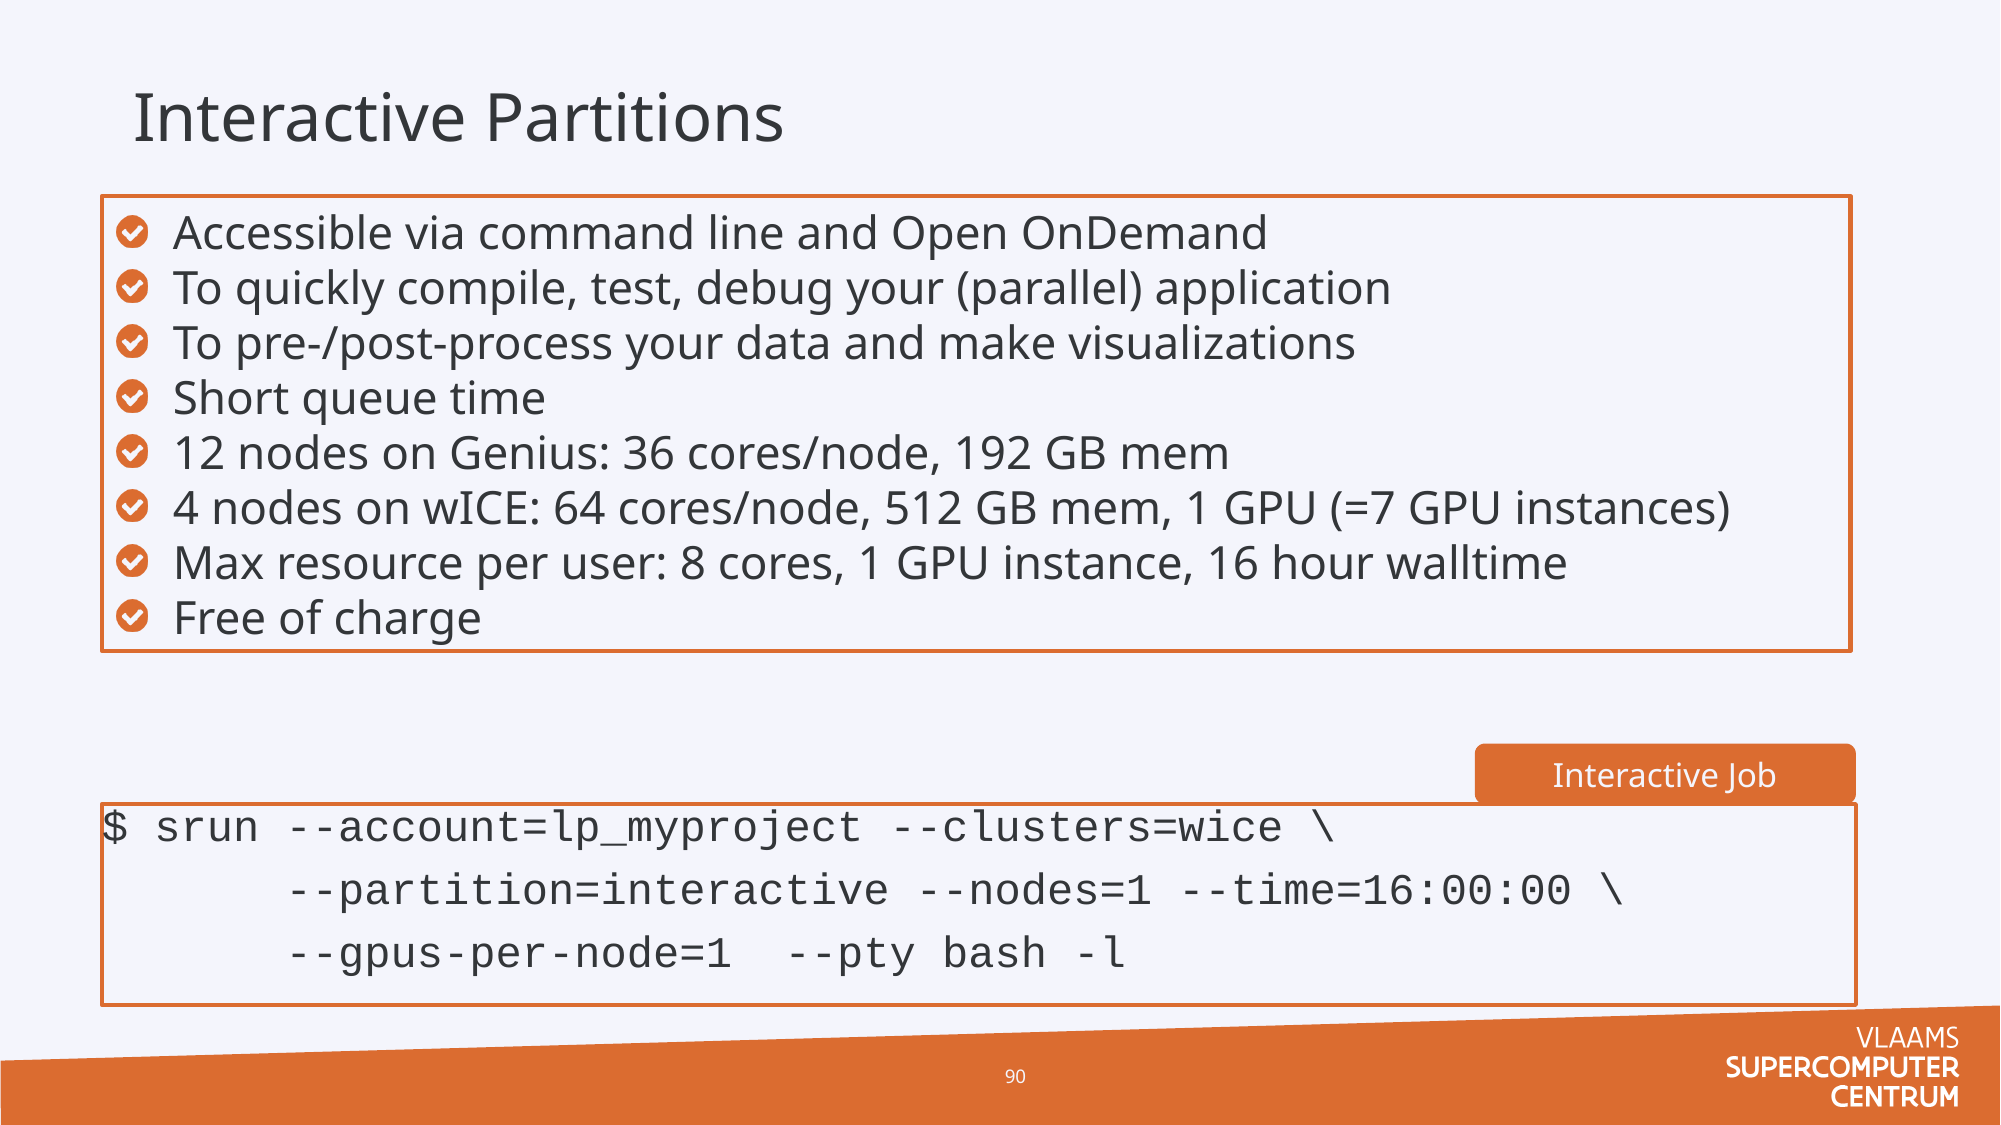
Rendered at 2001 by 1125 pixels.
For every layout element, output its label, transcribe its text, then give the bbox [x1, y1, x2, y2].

picture [116, 215, 148, 248]
picture [1725, 1021, 1960, 1117]
picture [116, 544, 148, 577]
text_box Accessible via command line and Open OnDemand To quickly compile, test, debug your (parallel) application To pre-/post-process your data and make visualizations Short queue time 12 nodes on Genius: 36 cores/node, 192 GB mem 4 nodes on wICE: 64 cores/node, 512 GB mem, 1 GPU (=7 GPU instances) Max resource per user: 8 cores, 1 GPU instance, 16 hour walltime Free of charge [101, 196, 1851, 651]
slide_number 90 [958, 1047, 1042, 1108]
picture [116, 269, 148, 303]
picture [116, 434, 148, 468]
list $ srun --account=lp_myproject --clusters=wice \ --partition=interactive --nodes=1 --time=16:00:00 \ --gpus-per-node=1 --pty bash -l [101, 804, 1856, 1005]
text_box Interactive Job [1473, 742, 1857, 806]
picture [116, 489, 148, 522]
picture [116, 379, 148, 413]
picture [116, 599, 148, 632]
text_box Interactive Partitions [118, 54, 1941, 185]
picture [116, 324, 148, 358]
